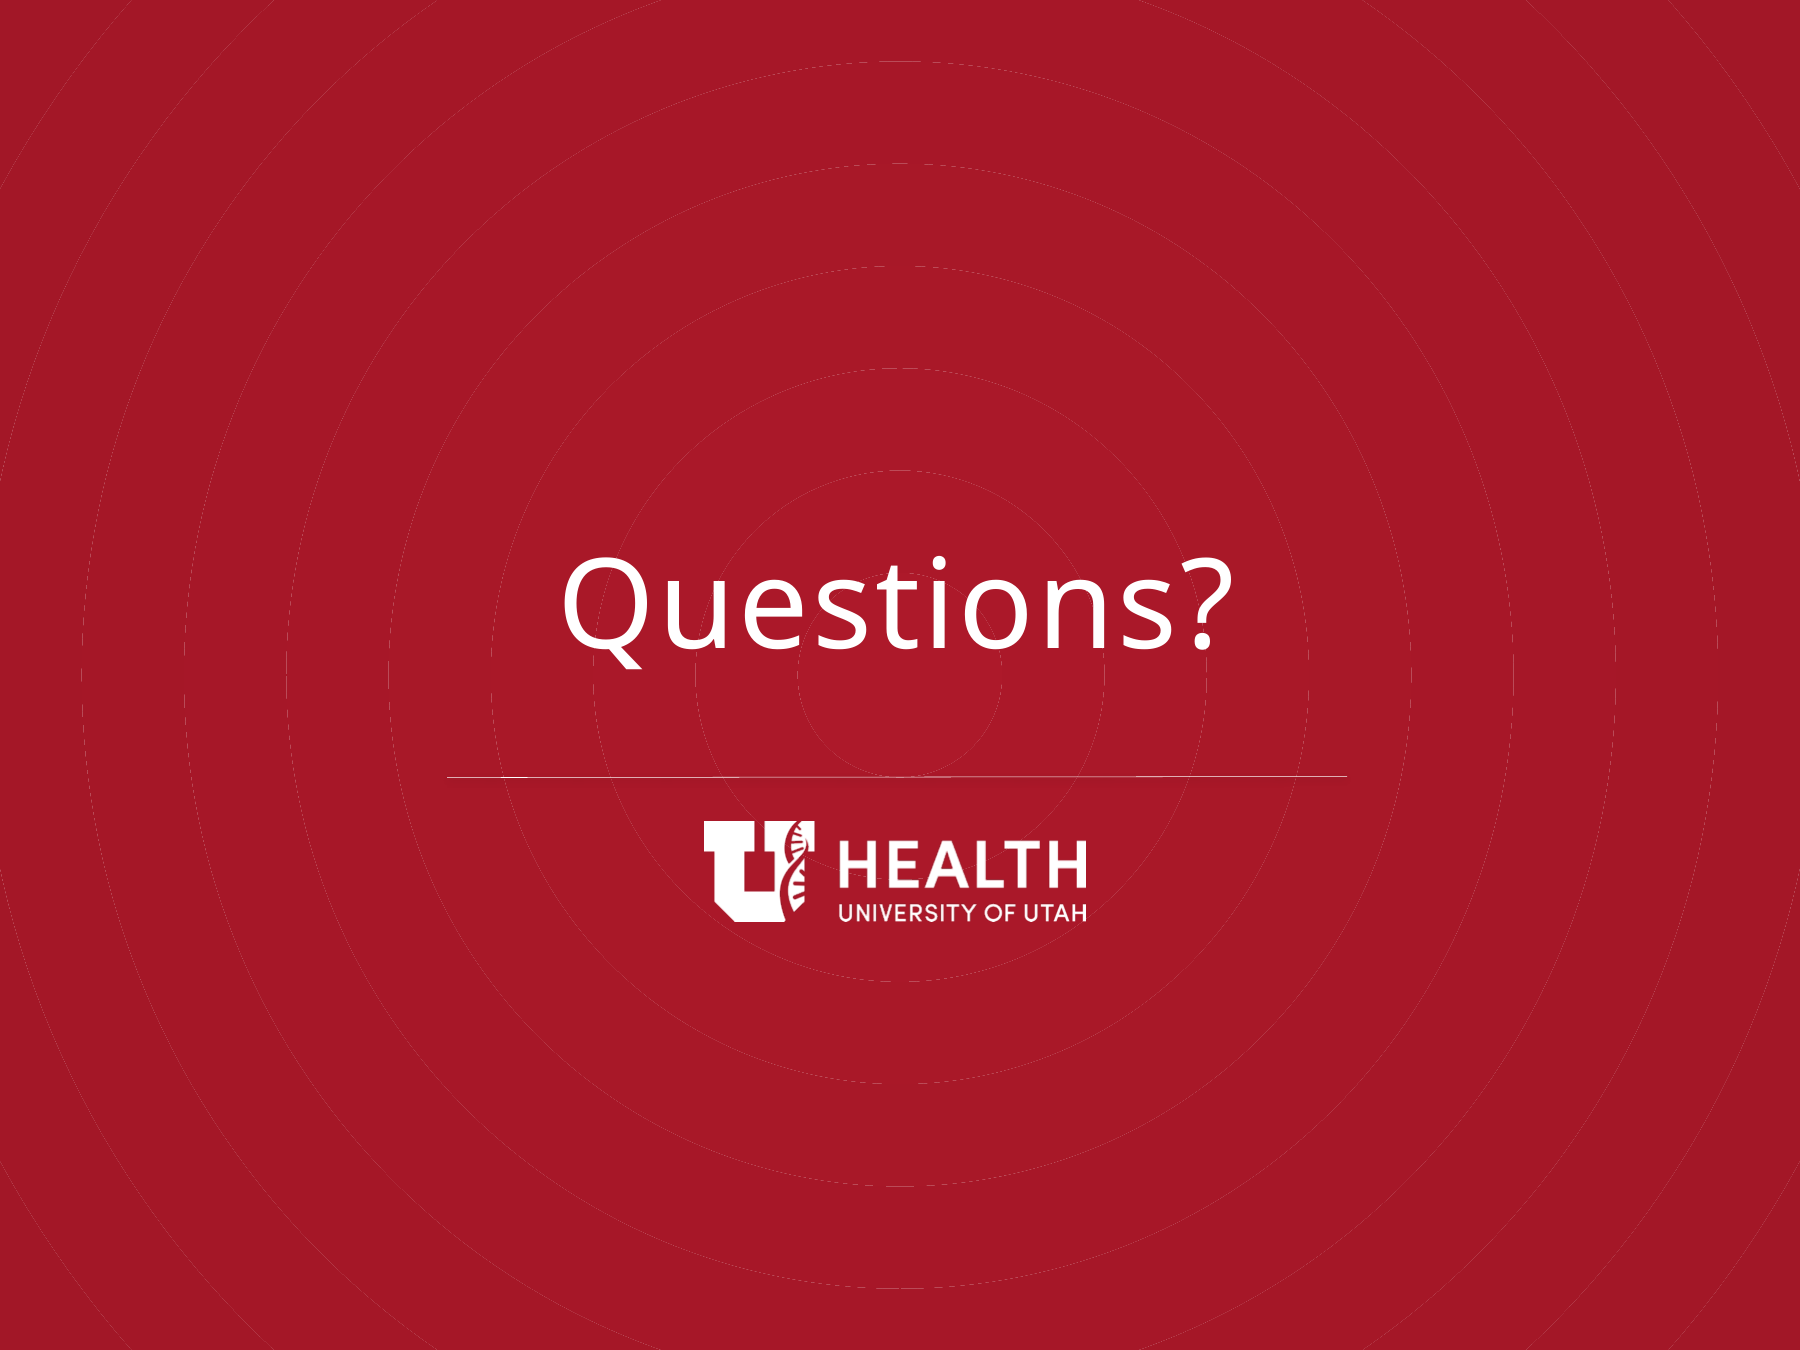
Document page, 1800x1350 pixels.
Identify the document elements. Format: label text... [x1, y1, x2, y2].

list Questions? [447, 516, 1347, 799]
picture [704, 821, 1086, 922]
